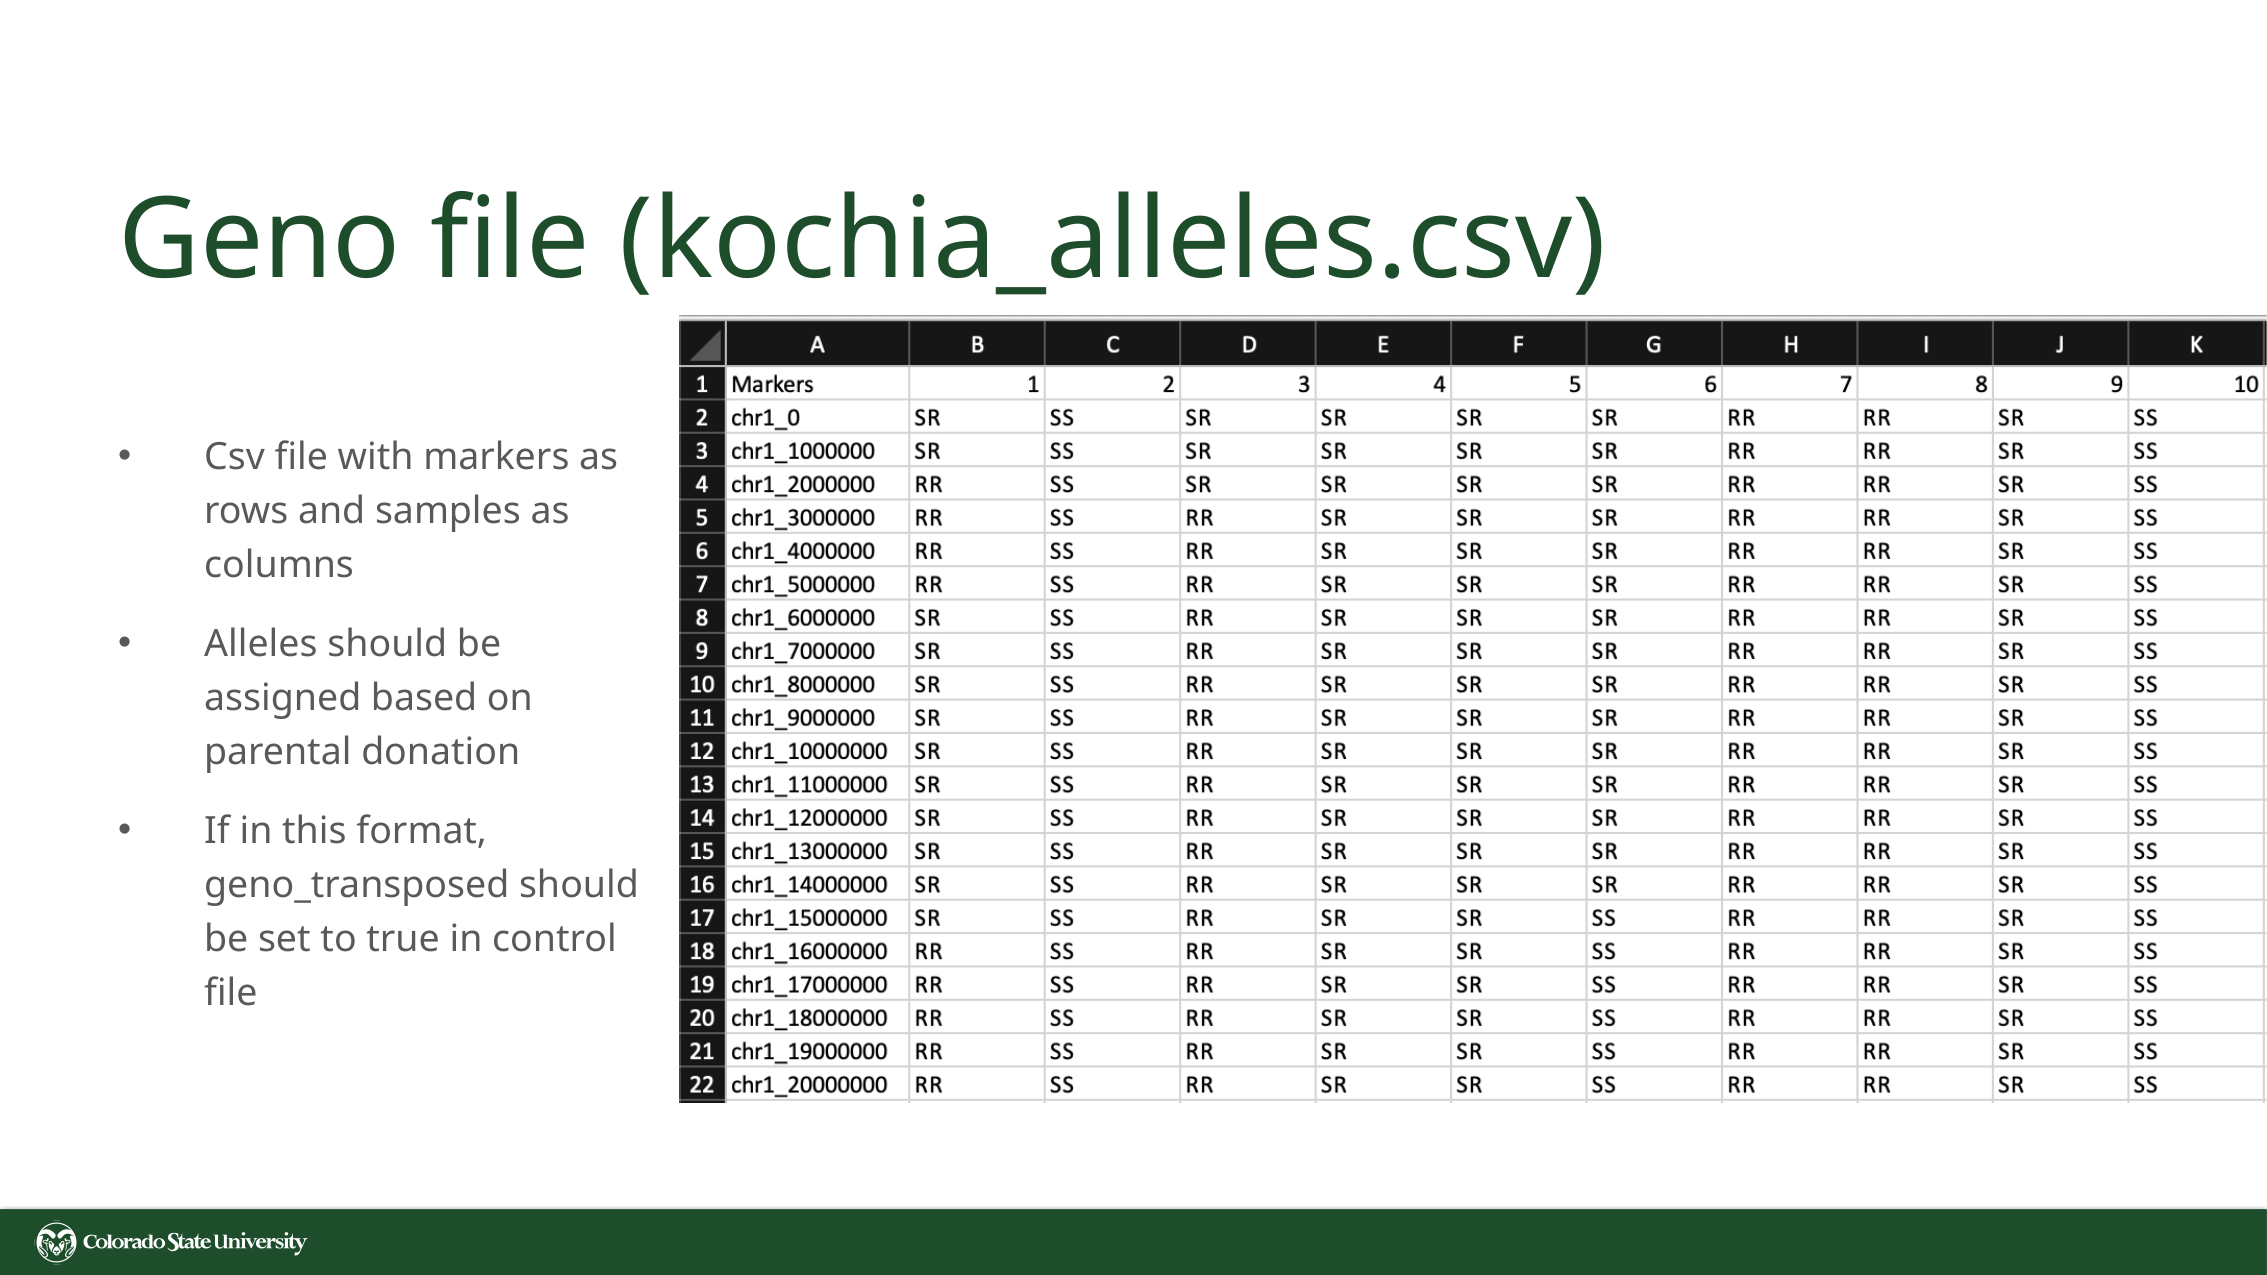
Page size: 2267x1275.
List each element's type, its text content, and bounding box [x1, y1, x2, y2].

picture [678, 314, 2267, 1103]
list Csv file with markers as rows and samples as columns Alleles should be assigned based on parental donation If in this format, geno_transposed should be set to true in control file [103, 408, 673, 920]
picture [24, 1209, 319, 1275]
title Geno file (kochia_alleles.csv) [103, 148, 2164, 316]
